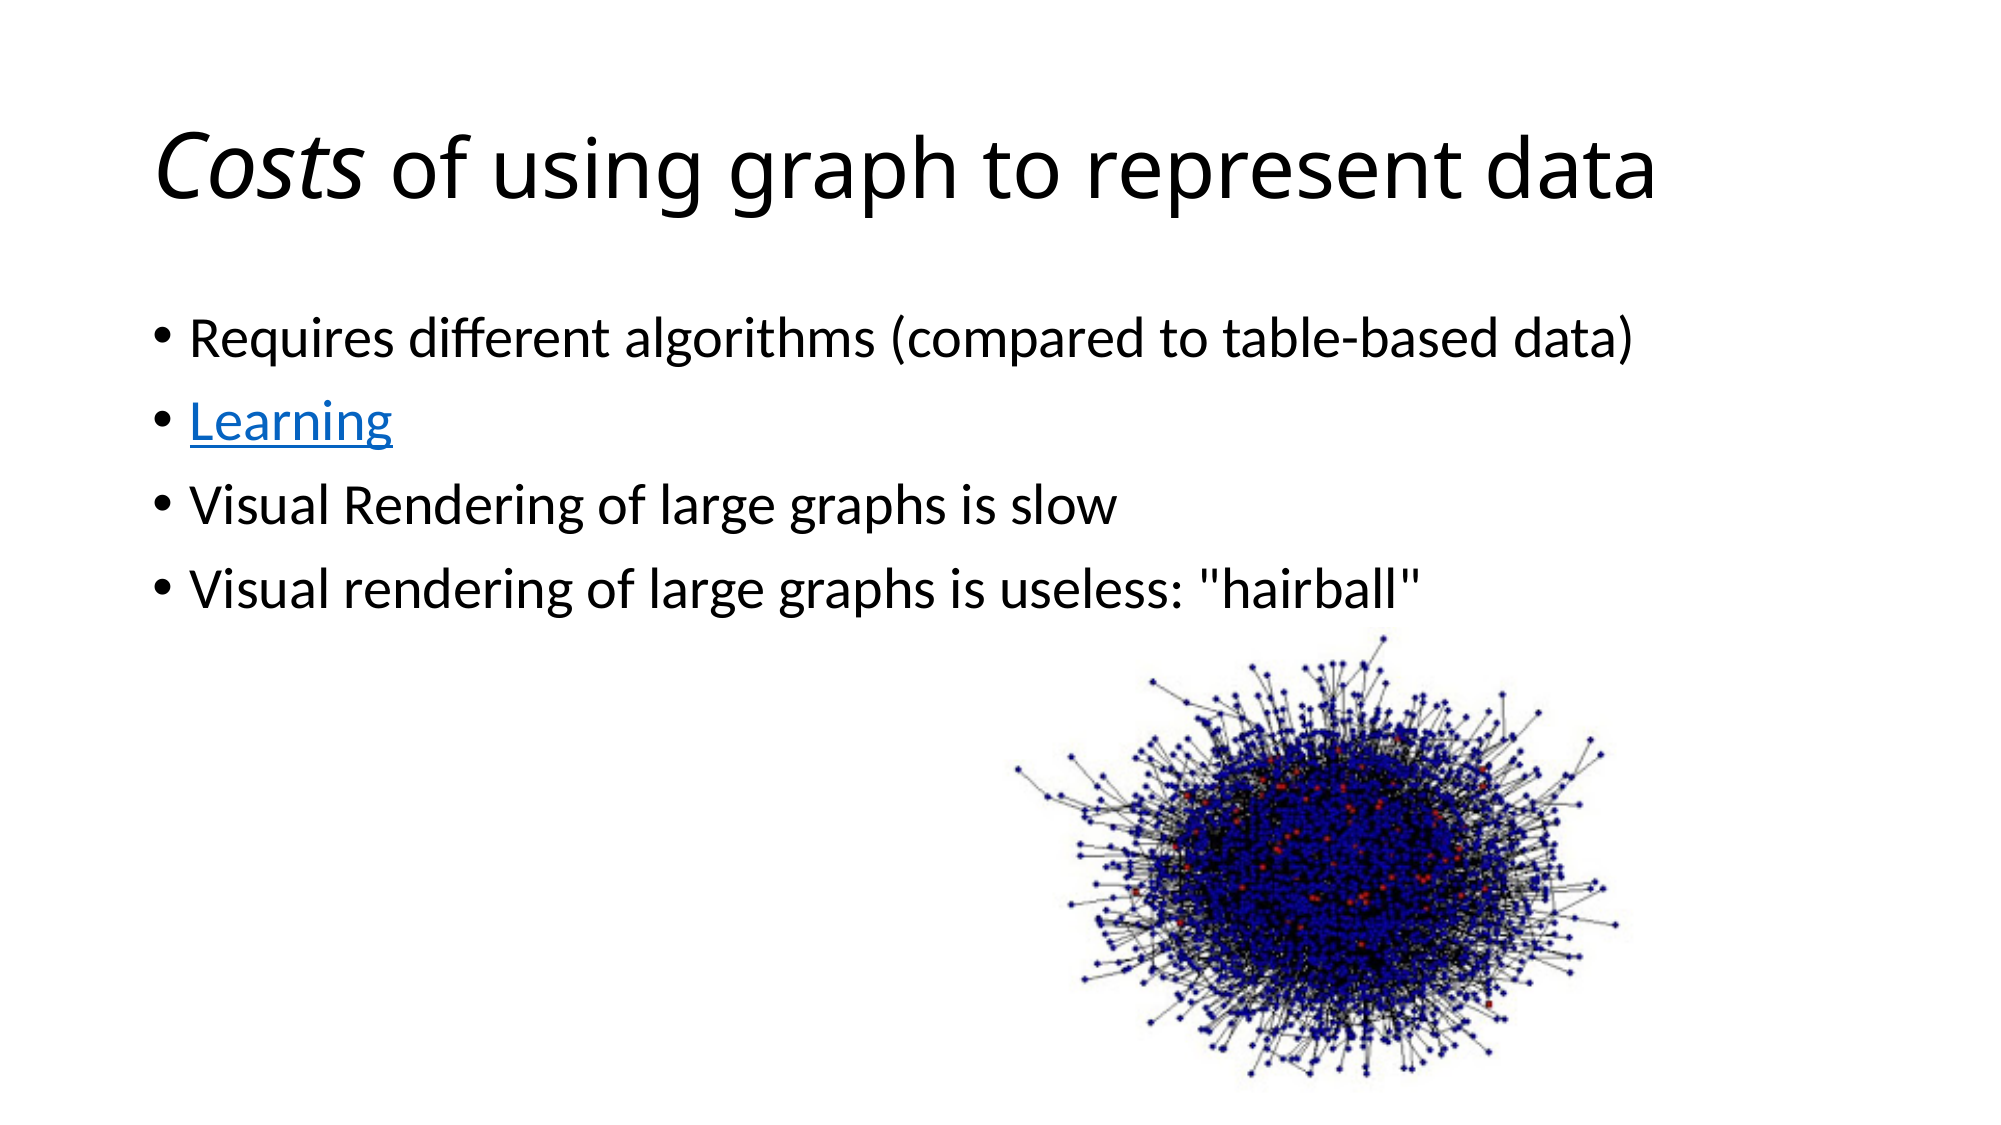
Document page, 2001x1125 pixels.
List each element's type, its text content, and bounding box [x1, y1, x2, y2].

list Requires different algorithms (compared to table-based data) Learning Visual Rendering of large graphs is slow Visual rendering of large graphs is useless: "hairball" [137, 299, 1863, 1014]
title Costs of using graph to represent data [137, 59, 1863, 278]
picture [987, 627, 1650, 1097]
